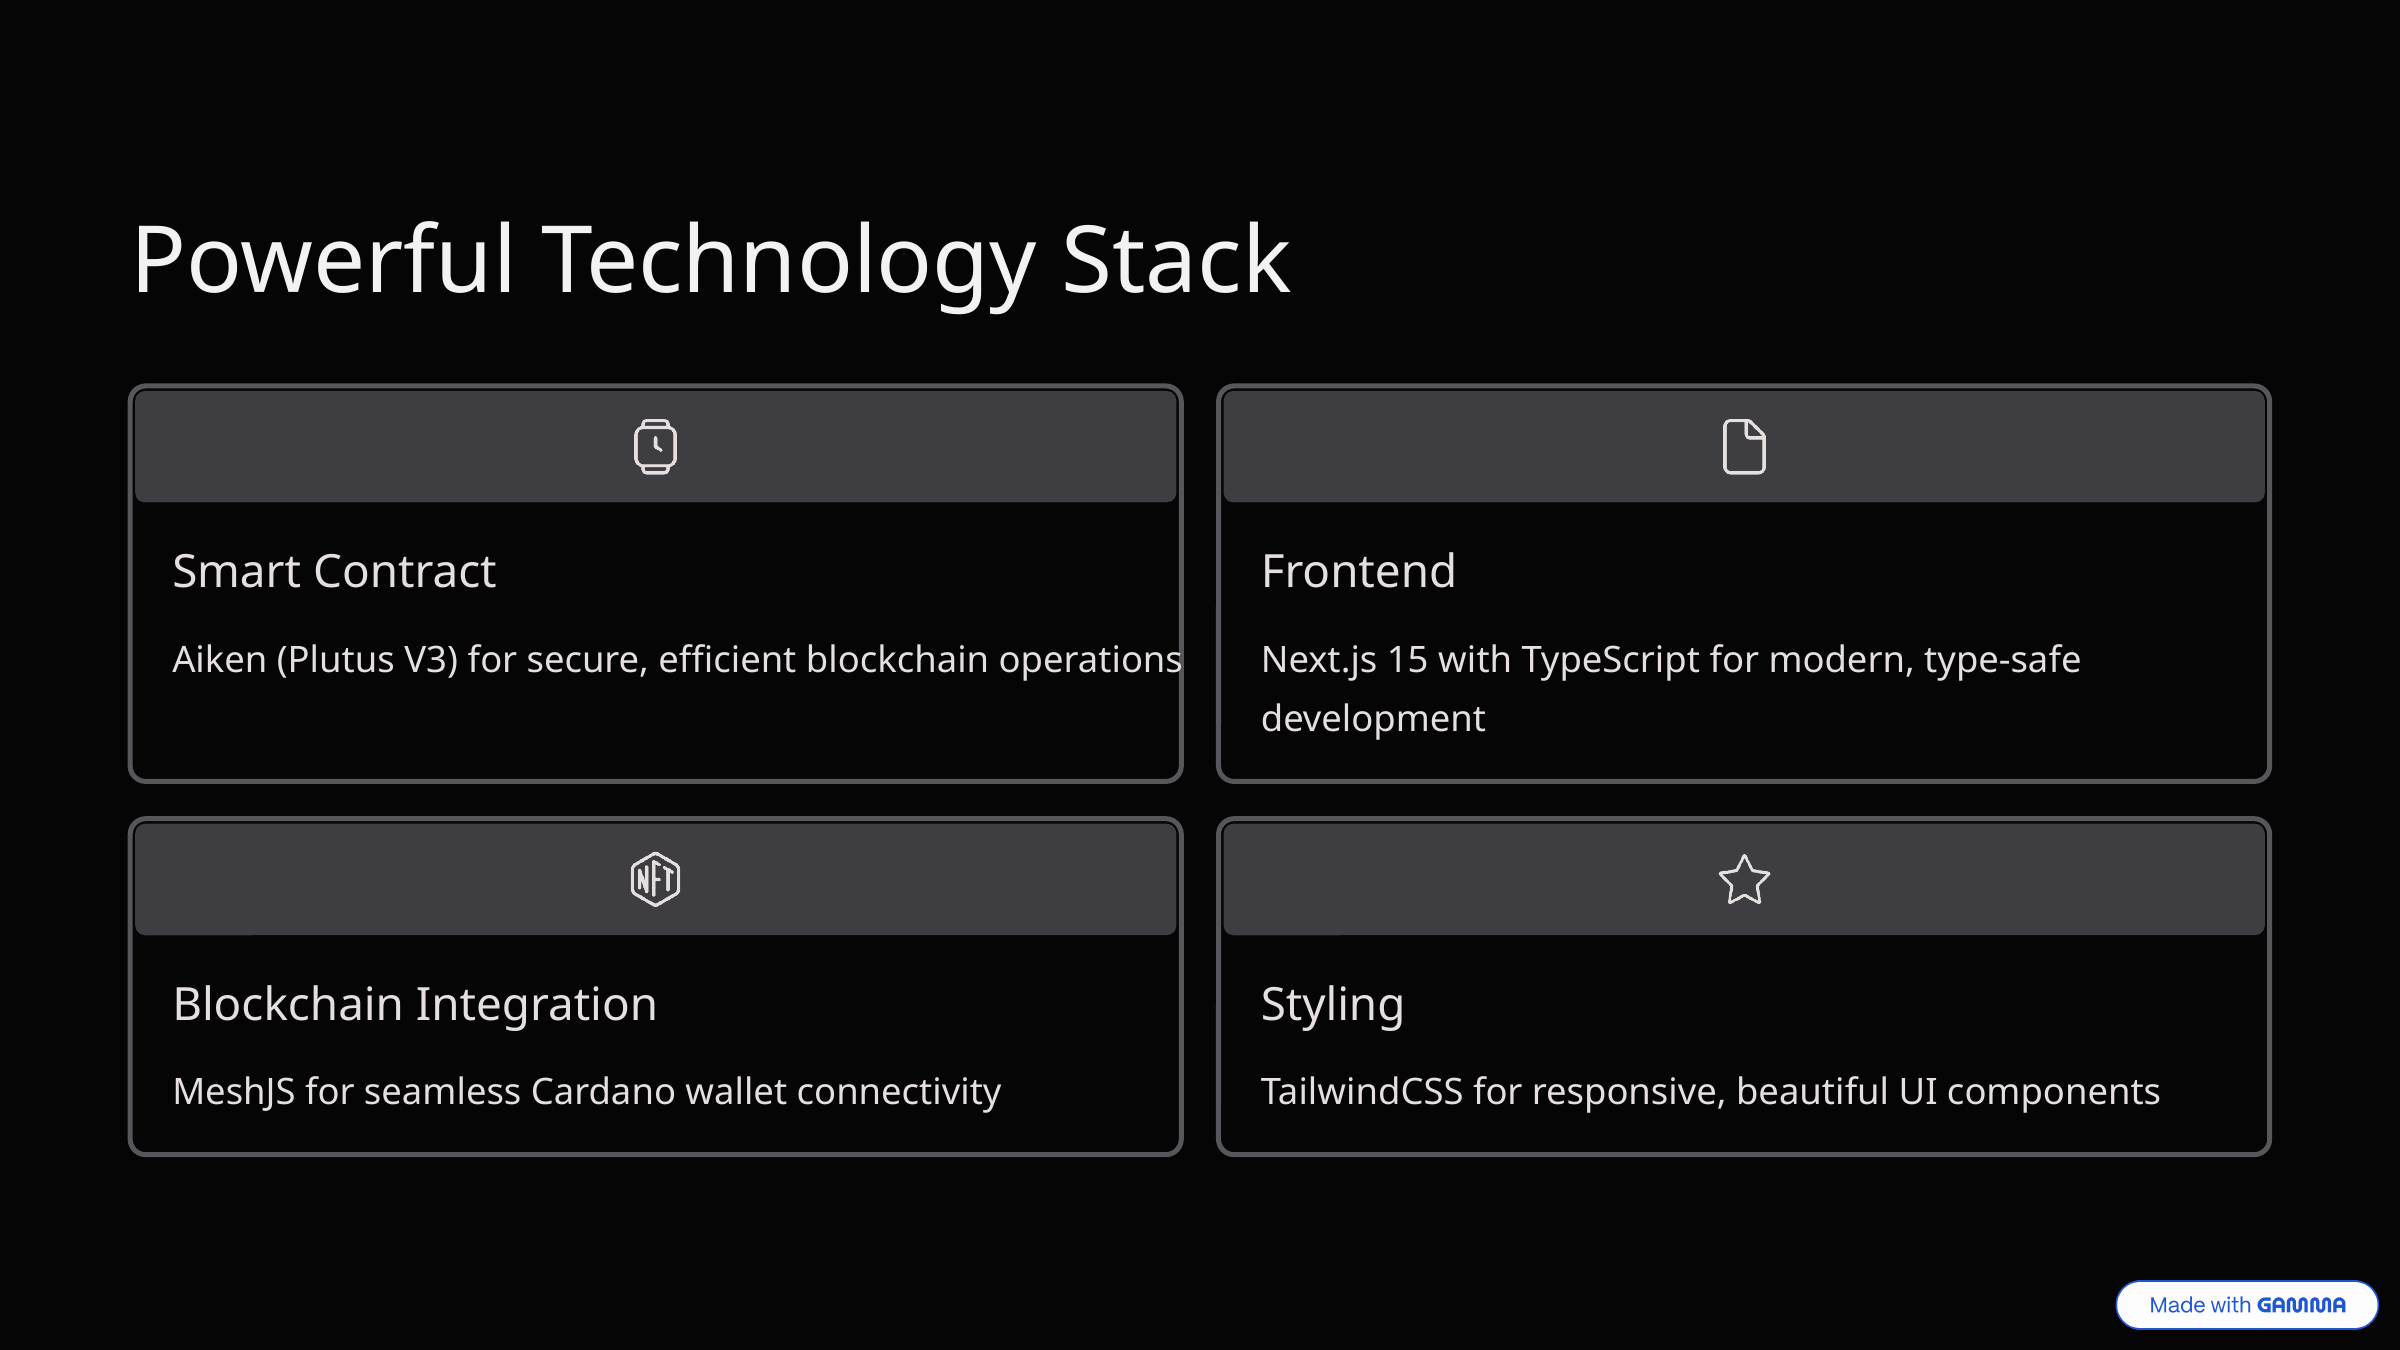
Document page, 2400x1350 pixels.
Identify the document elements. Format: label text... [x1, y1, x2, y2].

text_box [130, 818, 1182, 1155]
text_box TailwindCSS for responsive, beautiful UI components [1260, 1052, 2228, 1113]
text_box [135, 390, 1177, 503]
picture [1716, 411, 1773, 481]
text_box Frontend [1260, 539, 1726, 598]
text_box [135, 823, 1177, 936]
text_box [1218, 385, 2270, 782]
picture [1716, 843, 1773, 914]
text_box [130, 385, 1182, 782]
text_box [1223, 390, 2265, 503]
text_box Powerful Technology Stack [130, 195, 1357, 312]
text_box [1218, 818, 2270, 1155]
text_box Next.js 15 with TypeScript for modern, type-safe development [1260, 620, 2228, 740]
text_box Smart Contract [172, 539, 638, 598]
text_box Aiken (Plutus V3) for secure, efficient blockchain operations [172, 620, 1140, 680]
text_box Blockchain Integration [172, 972, 686, 1031]
text_box Styling [1260, 972, 1726, 1031]
picture [627, 411, 684, 481]
text_box MeshJS for seamless Cardano wallet connectivity [172, 1052, 1140, 1113]
text_box [1223, 823, 2265, 936]
picture [2106, 1271, 2389, 1339]
picture [627, 843, 684, 914]
